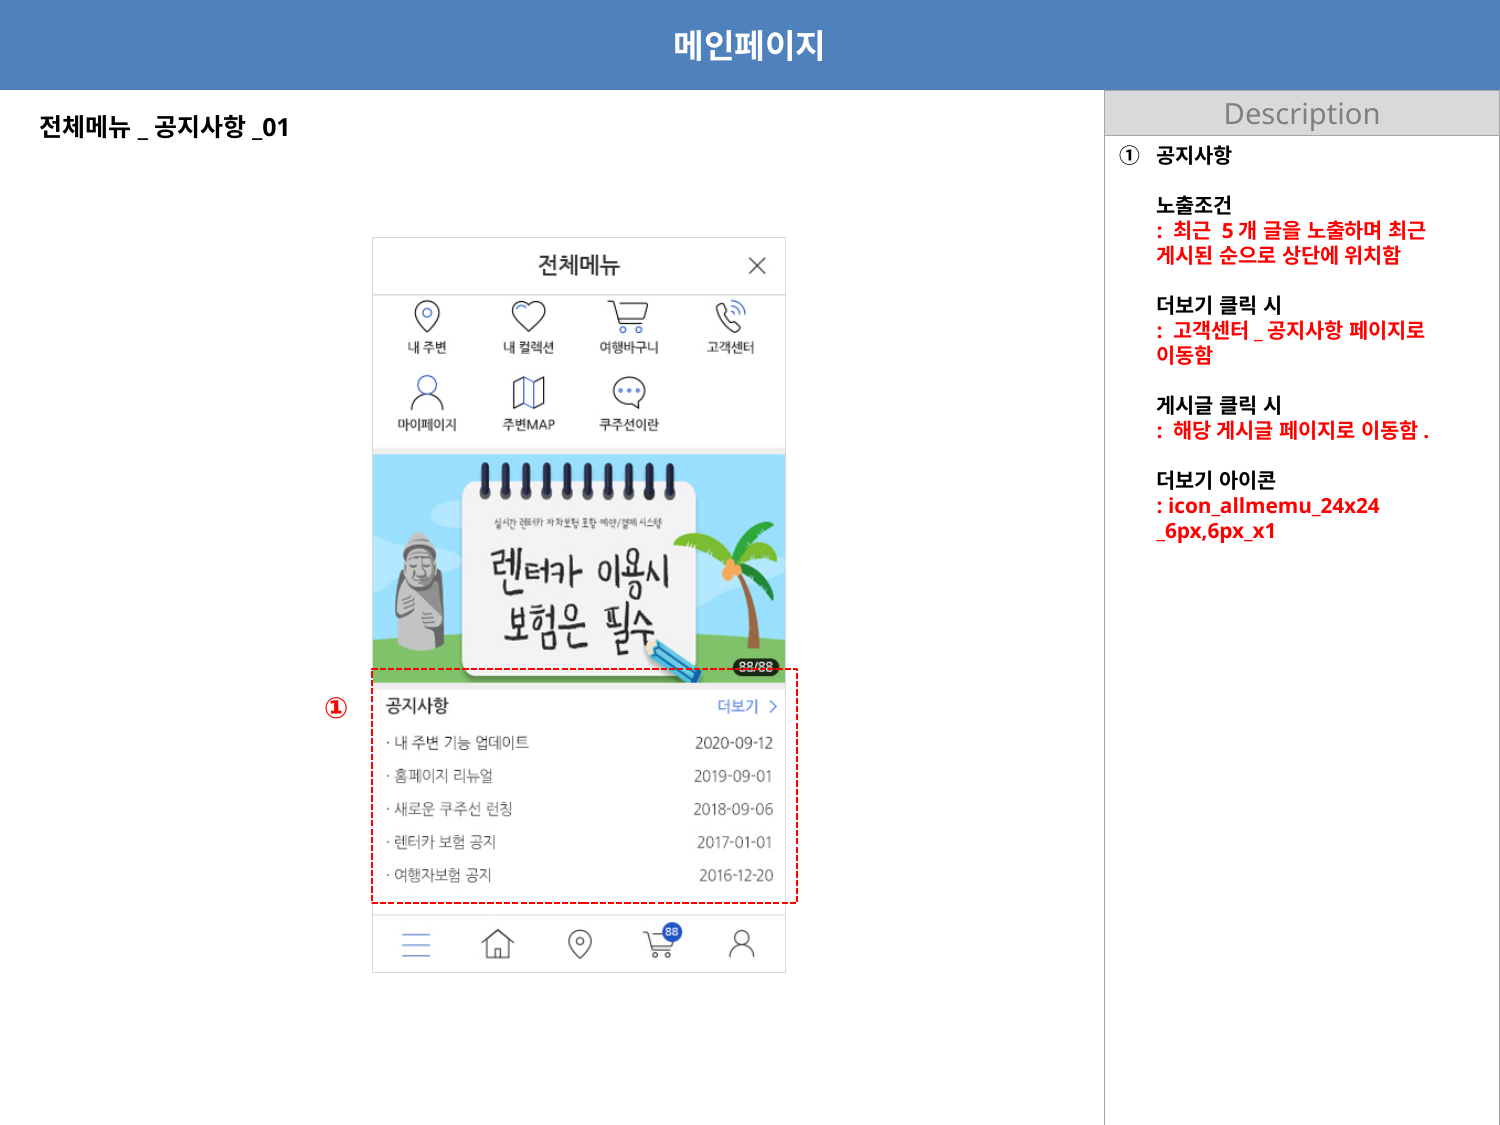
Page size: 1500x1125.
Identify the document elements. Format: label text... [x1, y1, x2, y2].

text_box Description [1102, 92, 1500, 134]
text_box ① [309, 682, 364, 732]
text_box 전체메뉴_공지사항_01 [25, 103, 306, 149]
text_box 메인페이지 [0, 0, 1500, 92]
text_box 공지사항 노출조건 : 최근 5개 글을 노출하며 최근 게시된 순으로 상단에 위치함 더보기 클릭 시 : 고객센터_공지사항 페이지로 이동함 게시글 클릭 시 : 해당 게시글 페이지로 이동함. 더보기 아이콘 : icon_allmemu_24x24 _6px,6px_x1 [1102, 134, 1500, 1125]
text_box [790, 667, 799, 905]
picture [371, 237, 786, 973]
